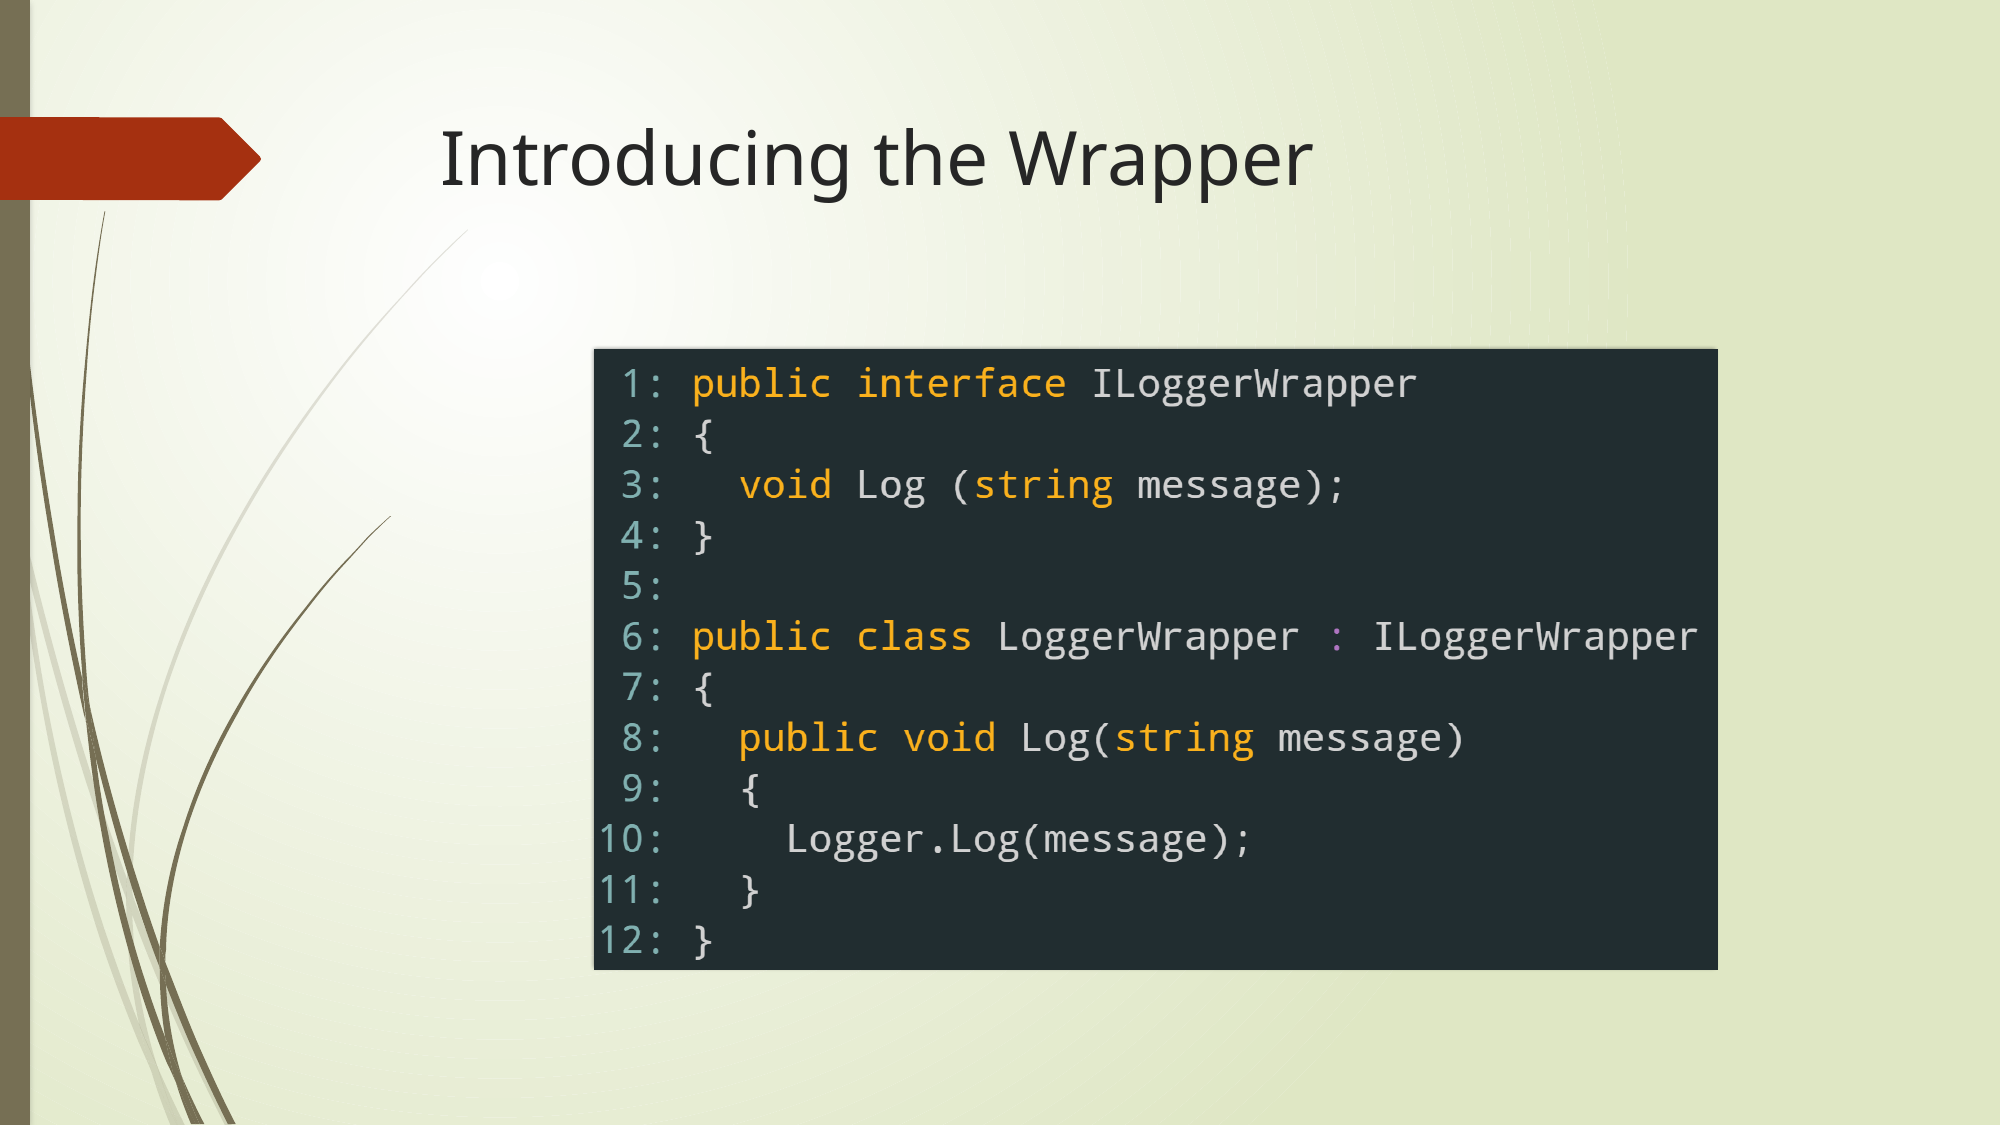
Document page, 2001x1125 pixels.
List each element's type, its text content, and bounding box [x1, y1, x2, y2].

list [594, 349, 1718, 971]
title Introducing the Wrapper [425, 102, 1888, 313]
